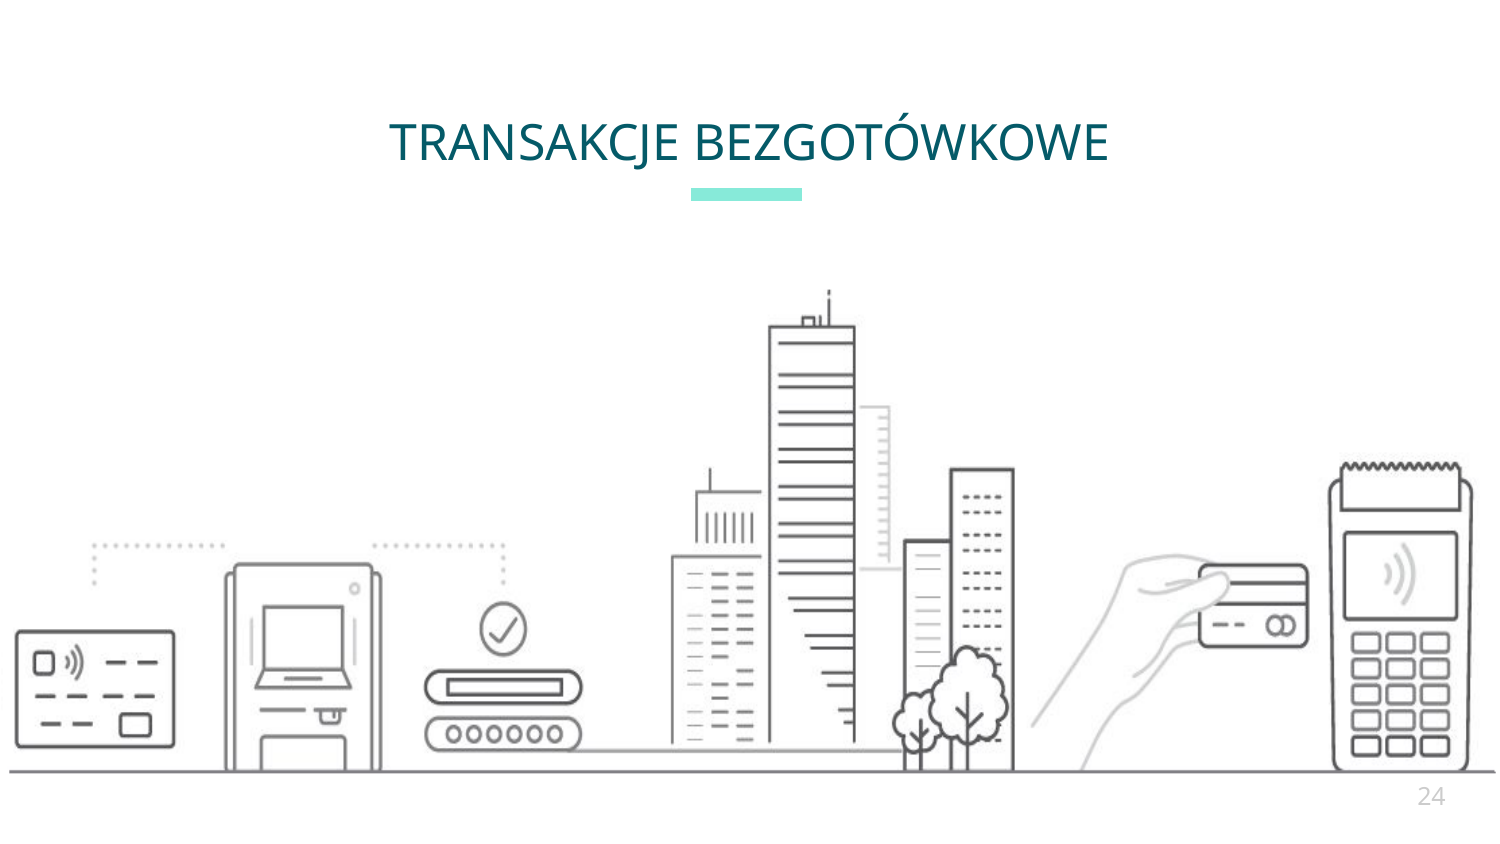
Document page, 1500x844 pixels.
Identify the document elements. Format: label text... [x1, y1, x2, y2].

title TRANSAKCJE BEZGOTÓWKOWE [0, 35, 1500, 186]
picture [0, 243, 1500, 844]
